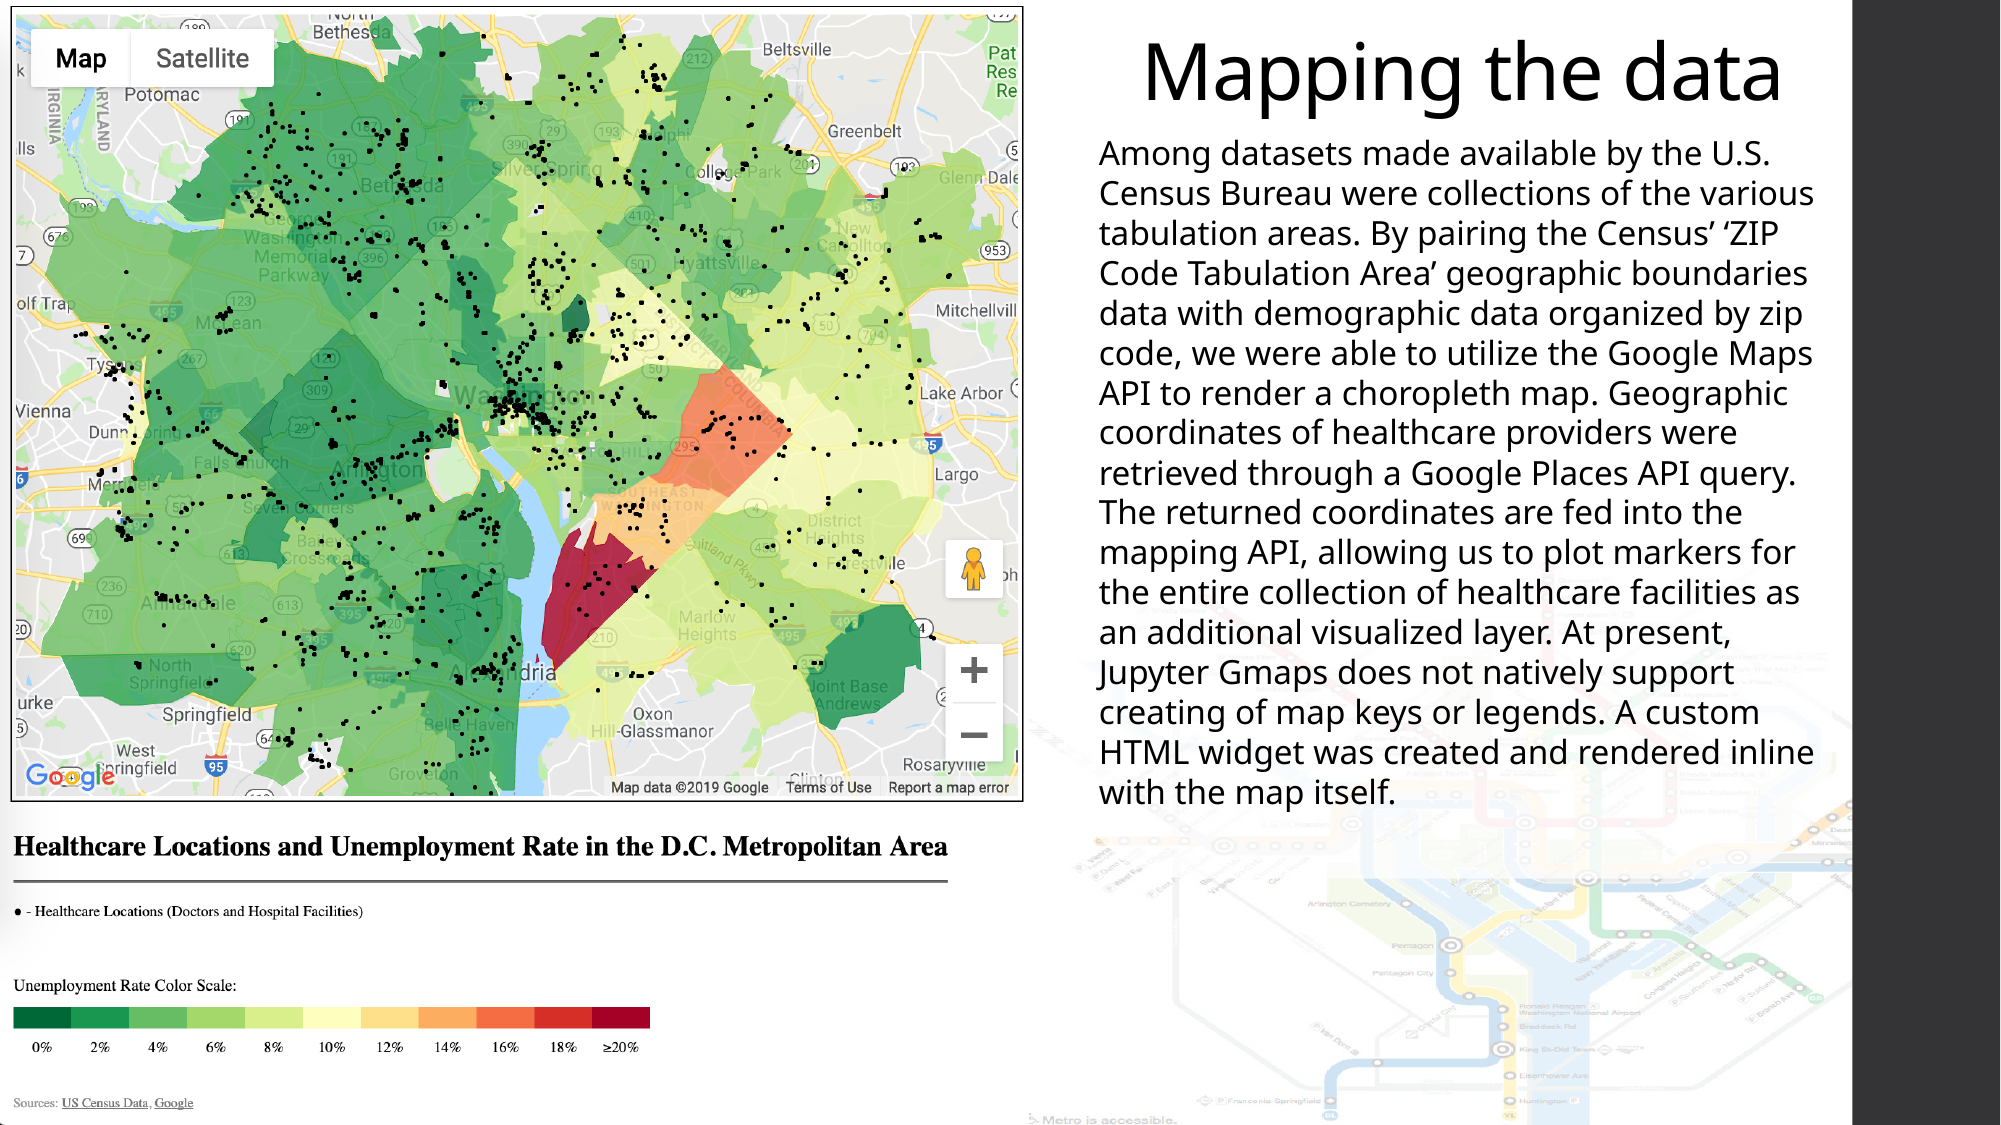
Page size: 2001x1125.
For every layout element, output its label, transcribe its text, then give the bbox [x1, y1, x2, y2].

title Mapping the data [1126, 24, 2000, 125]
text_box [1063, 0, 1814, 880]
text_box Among datasets made available by the U.S. Census Bureau were collections of the various tabulation areas. By pairing the Census’ ‘ZIP Code Tabulation Area’ geographic boundaries data with demographic data organized by zip code, we were able to utilize the Google Maps API to render a choropleth map. Geographic coordinates of healthcare providers were retrieved through a Google Places API query. The returned coordinates are fed into the mapping API, allowing us to plot markers for the entire collection of healthcare facilities as an additional visualized layer. At present, Jupyter Gmaps does not natively support creating of map keys or legends. A custom HTML widget was created and rendered inline with the map itself. [1083, 124, 1833, 819]
picture [0, 0, 1029, 1125]
